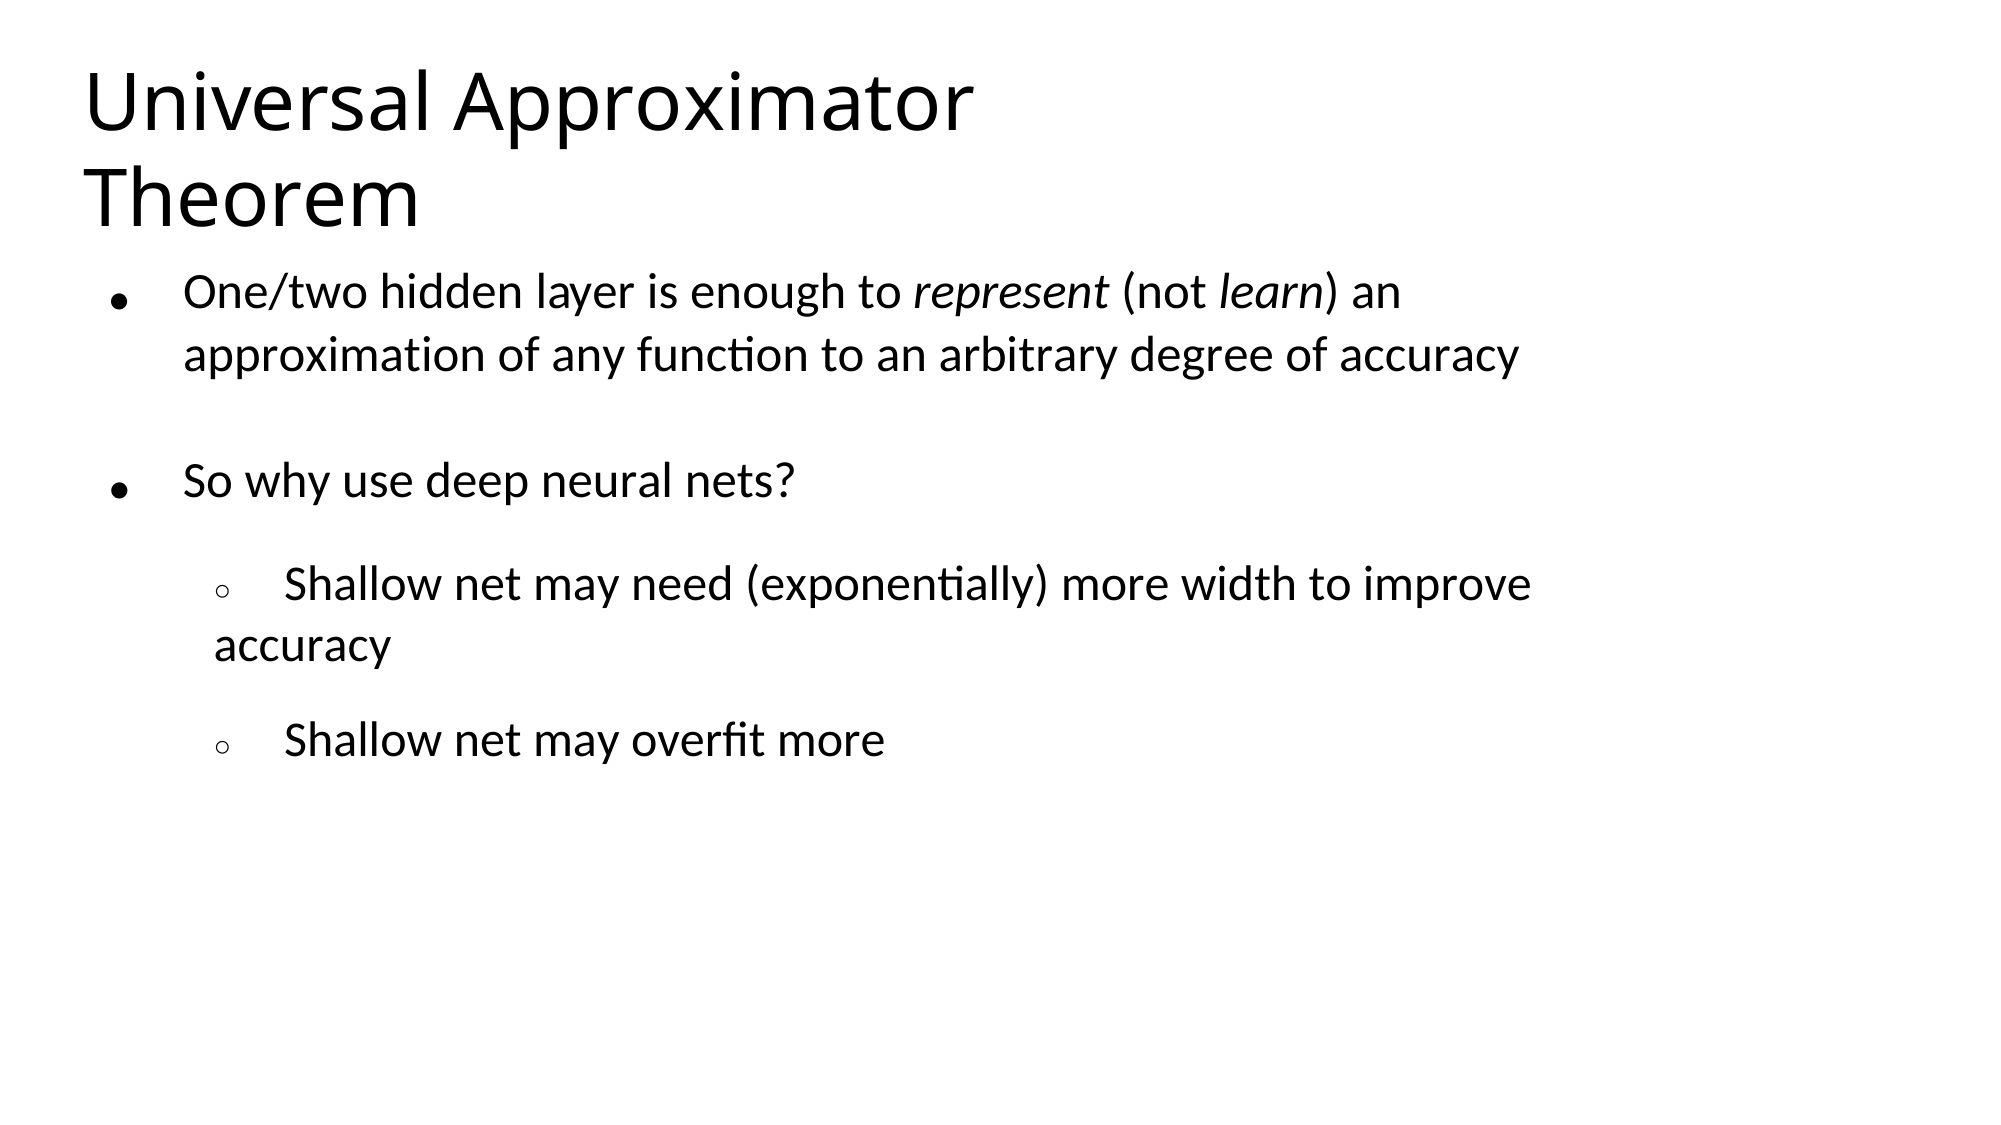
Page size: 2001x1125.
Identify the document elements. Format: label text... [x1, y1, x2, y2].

text_box Universal Approximator Theorem [81, 66, 1317, 163]
text_box So why use deep neural nets? ○ Shallow net may need (exponentially) more width to improve accuracy ○ Shallow net may overfit more [180, 455, 1710, 711]
text_box One/two hidden layer is enough to represent (not learn) an approximation of any function to an arbitrary degree of accuracy [181, 266, 1710, 392]
text_box ● [106, 468, 139, 510]
text_box ● [105, 279, 139, 322]
